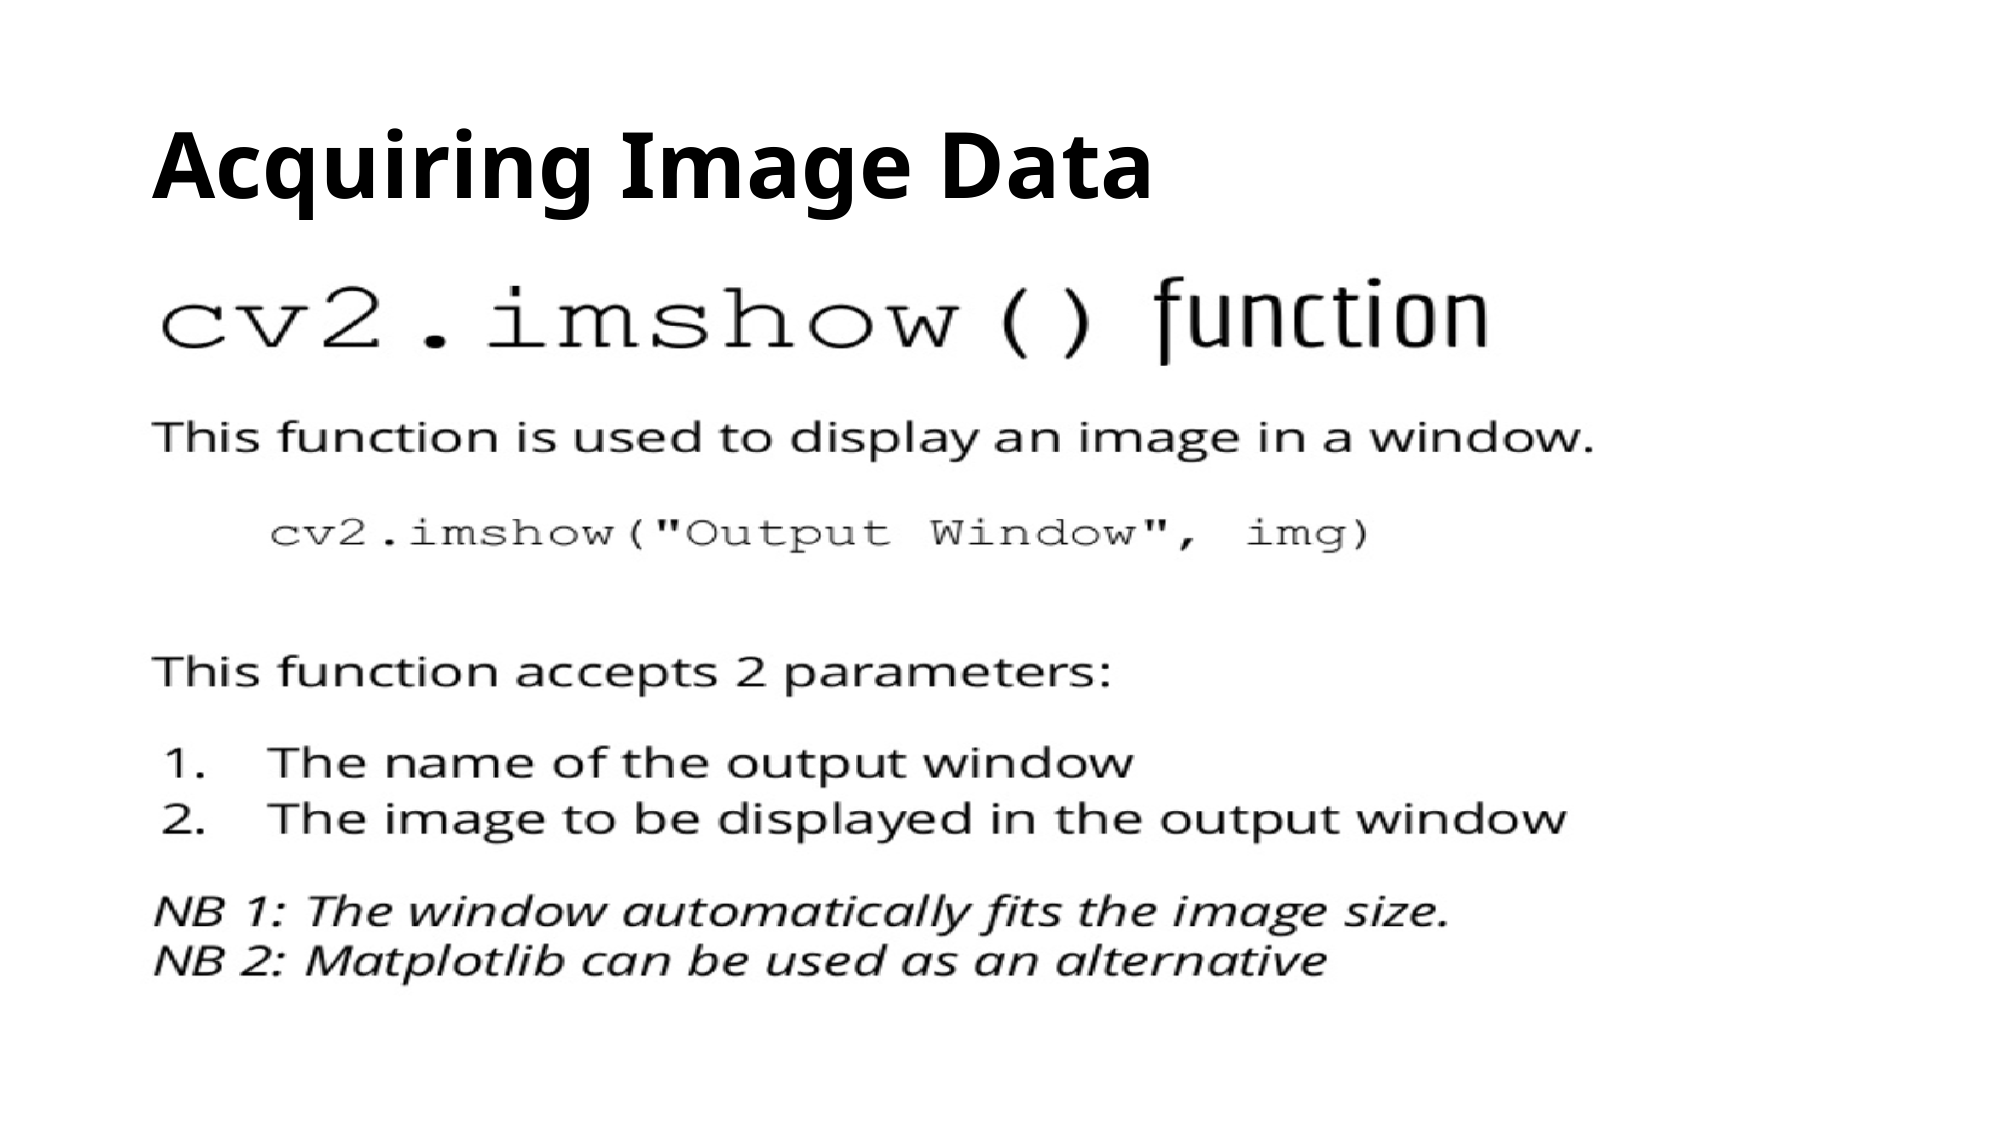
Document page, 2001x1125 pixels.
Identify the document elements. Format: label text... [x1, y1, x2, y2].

picture [124, 251, 1937, 1012]
title Acquiring Image Data [137, 59, 1863, 251]
